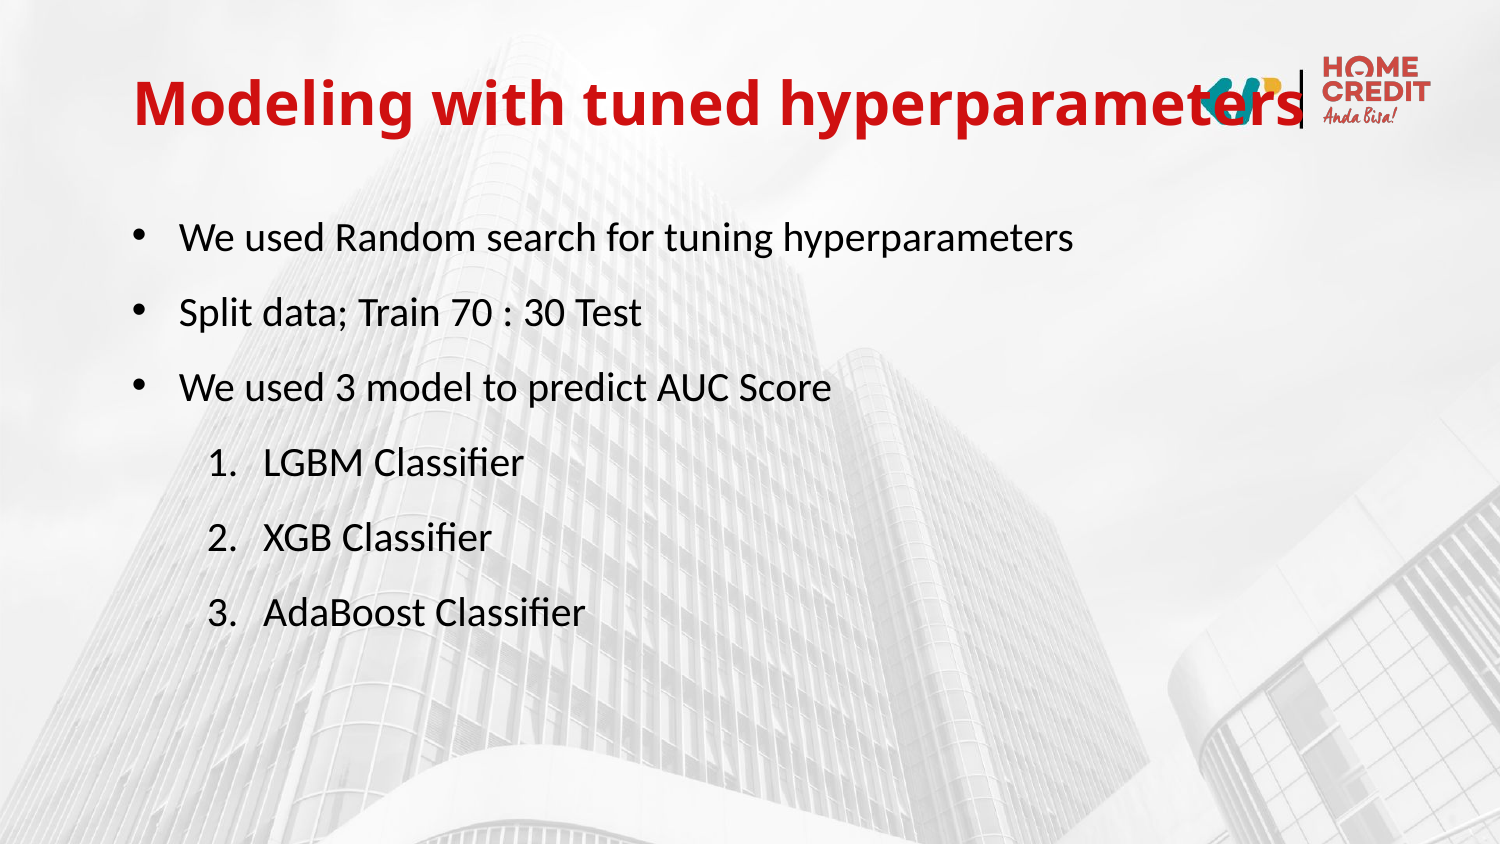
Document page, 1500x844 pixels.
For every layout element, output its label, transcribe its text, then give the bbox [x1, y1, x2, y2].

text_box [1318, 46, 1435, 134]
list We used Random search for tuning hyperparameters Split data; Train 70 : 30 Test We used 3 model to predict AUC Score LGBM Classifier XGB Classifier AdaBoost Classifier [131, 184, 1369, 639]
picture [0, 0, 1500, 844]
title Modeling with tuned hyperparameters [132, 65, 1368, 139]
